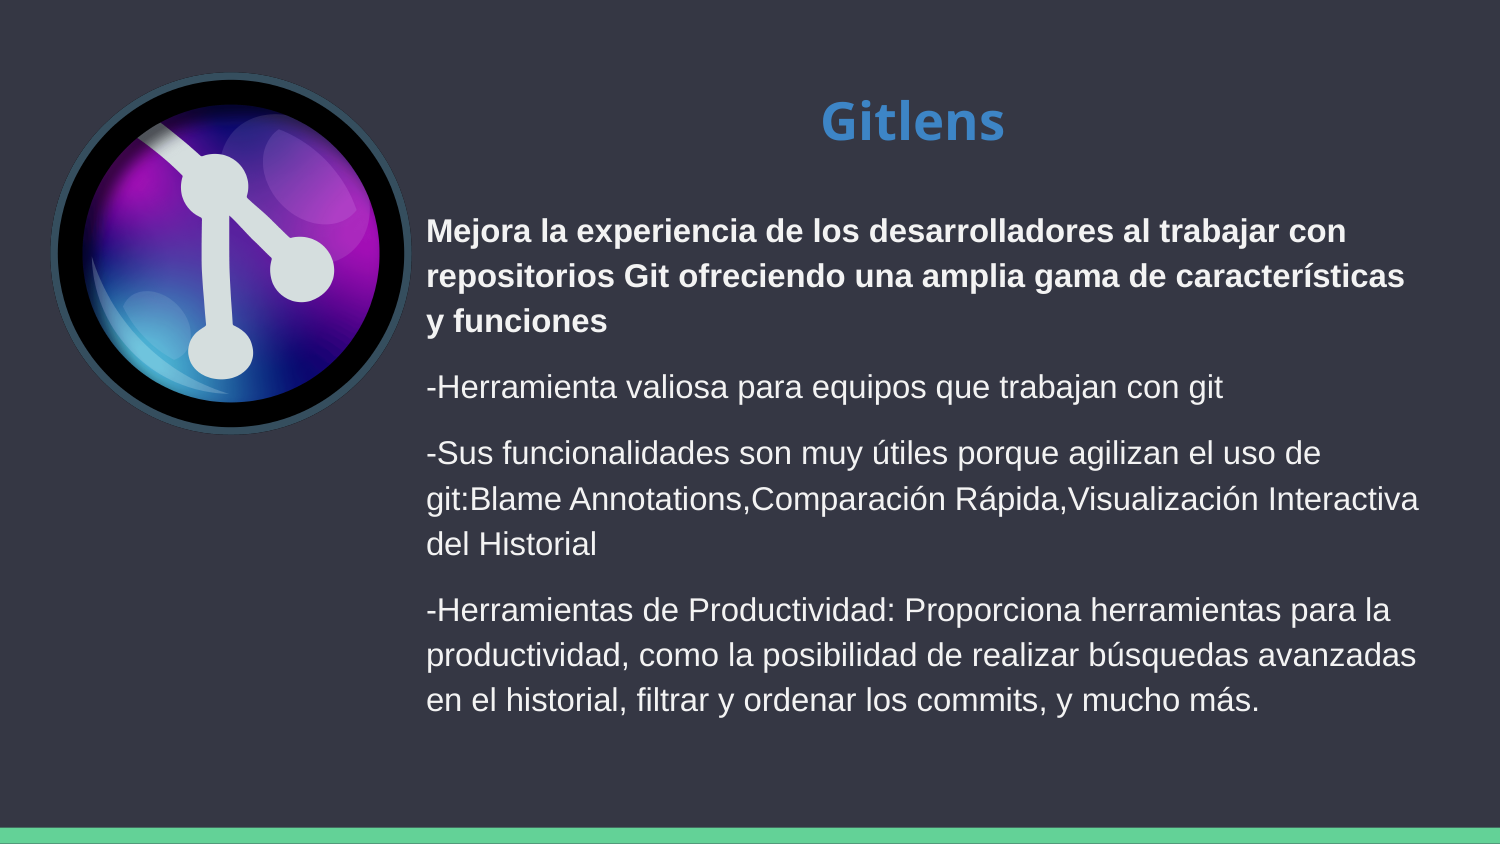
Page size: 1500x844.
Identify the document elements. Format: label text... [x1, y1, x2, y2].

title Gitlens [805, 72, 1449, 167]
list Mejora la experiencia de los desarrolladores al trabajar con repositorios Git ofreciendo una amplia gama de características y funciones -Herramienta valiosa para equipos que trabajan con git -Sus funcionalidades son muy útiles porque agilizan el uso de git:Blame Annotations,Comparación Rápida,Visualización Interactiva del Historial -Herramientas de Productividad: Proporciona herramientas para la productividad, como la posibilidad de realizar búsquedas avanzadas en el historial, filtrar y ordenar los commits, y mucho más. [411, 189, 1449, 750]
picture [49, 72, 412, 435]
